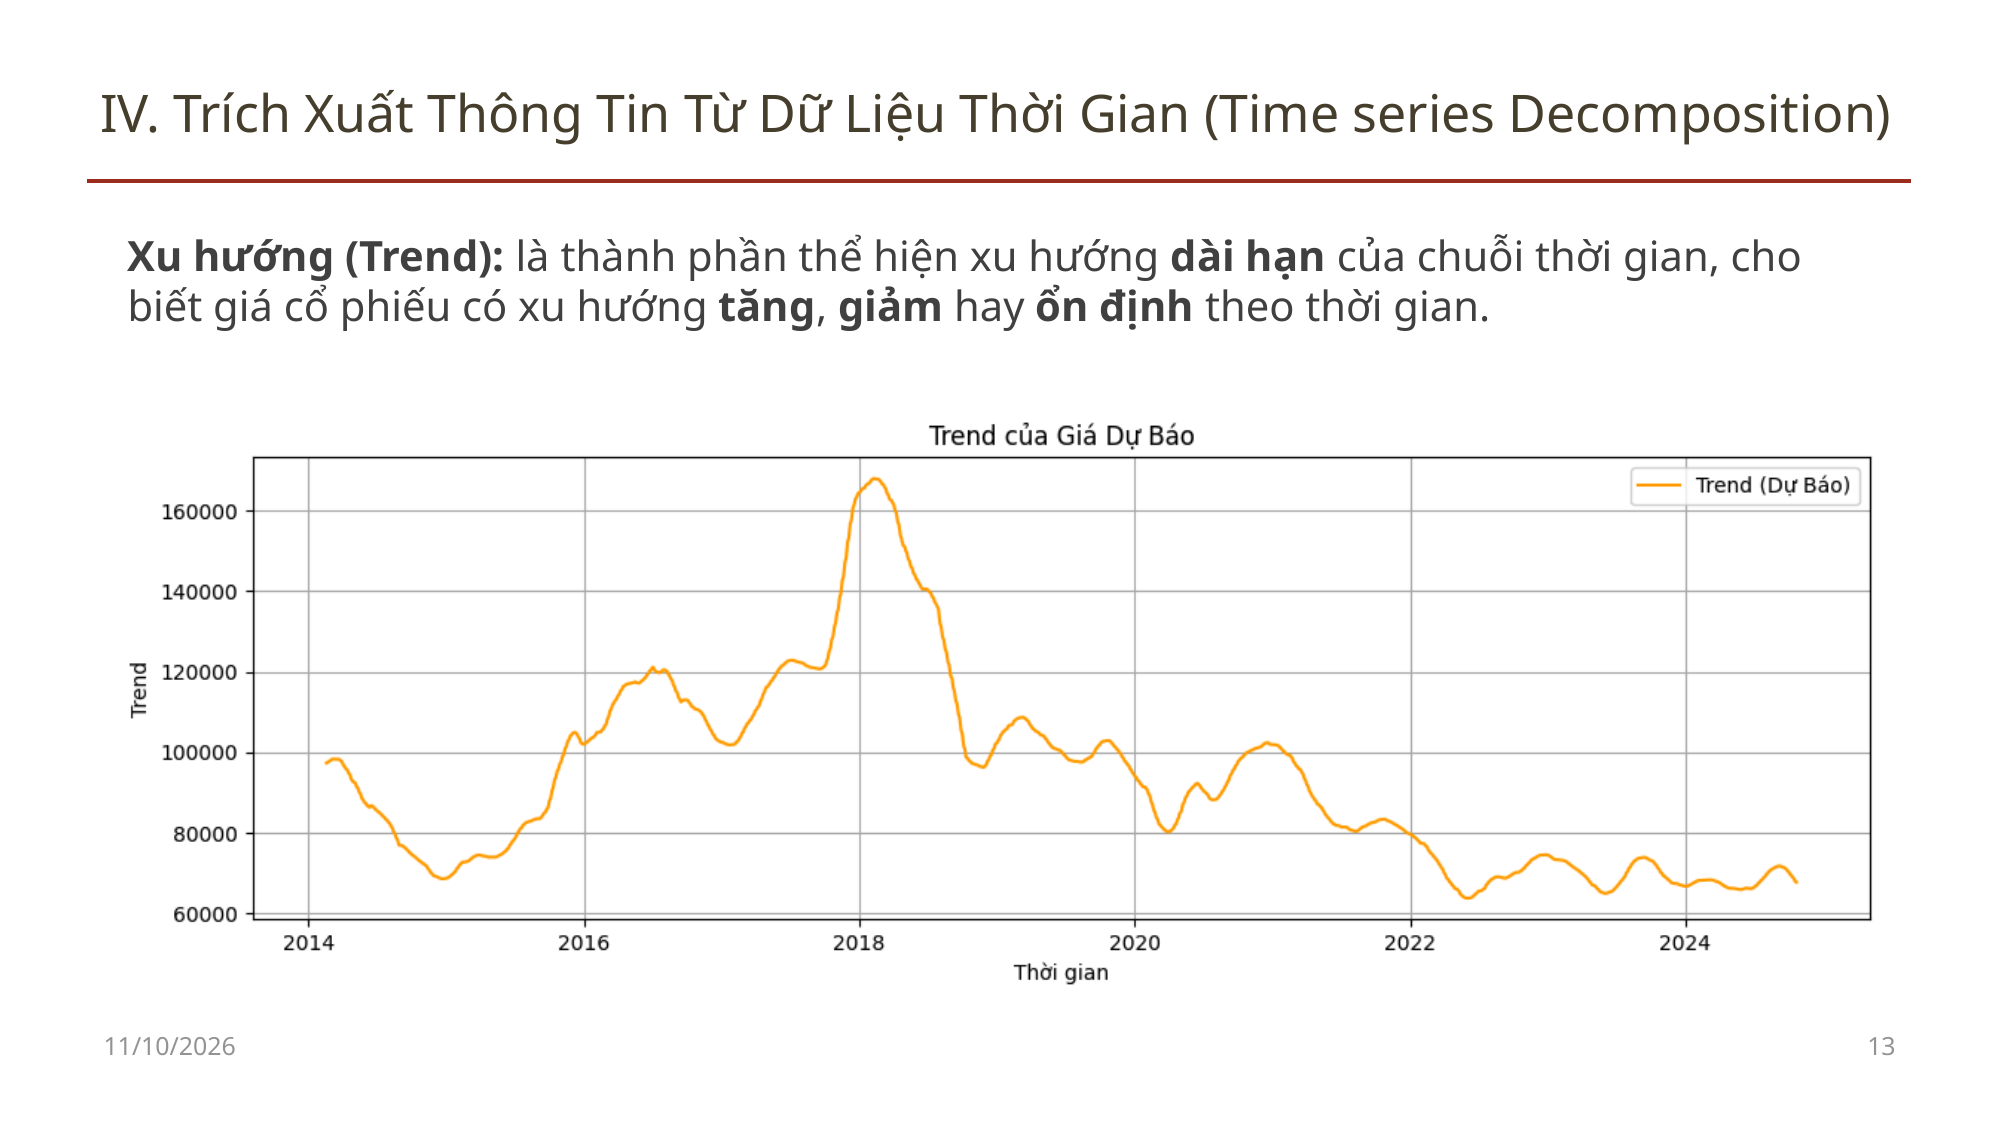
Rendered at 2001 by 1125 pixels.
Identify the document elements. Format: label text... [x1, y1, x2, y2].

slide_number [88, 1017, 626, 1078]
list Xu hướng (Trend): là thành phần thể hiện xu hướng dài hạn của chuỗi thời gian, cho biết giá cổ phiếu có xu hướng tăng, giảm hay ổn định theo thời gian. [112, 222, 1842, 360]
slide_number 13 [1373, 1017, 1911, 1078]
title IV. Trích Xuất Thông Tin Từ Dữ Liệu Thời Gian (Time series Decomposition) [85, 73, 1926, 165]
picture [118, 417, 1882, 989]
